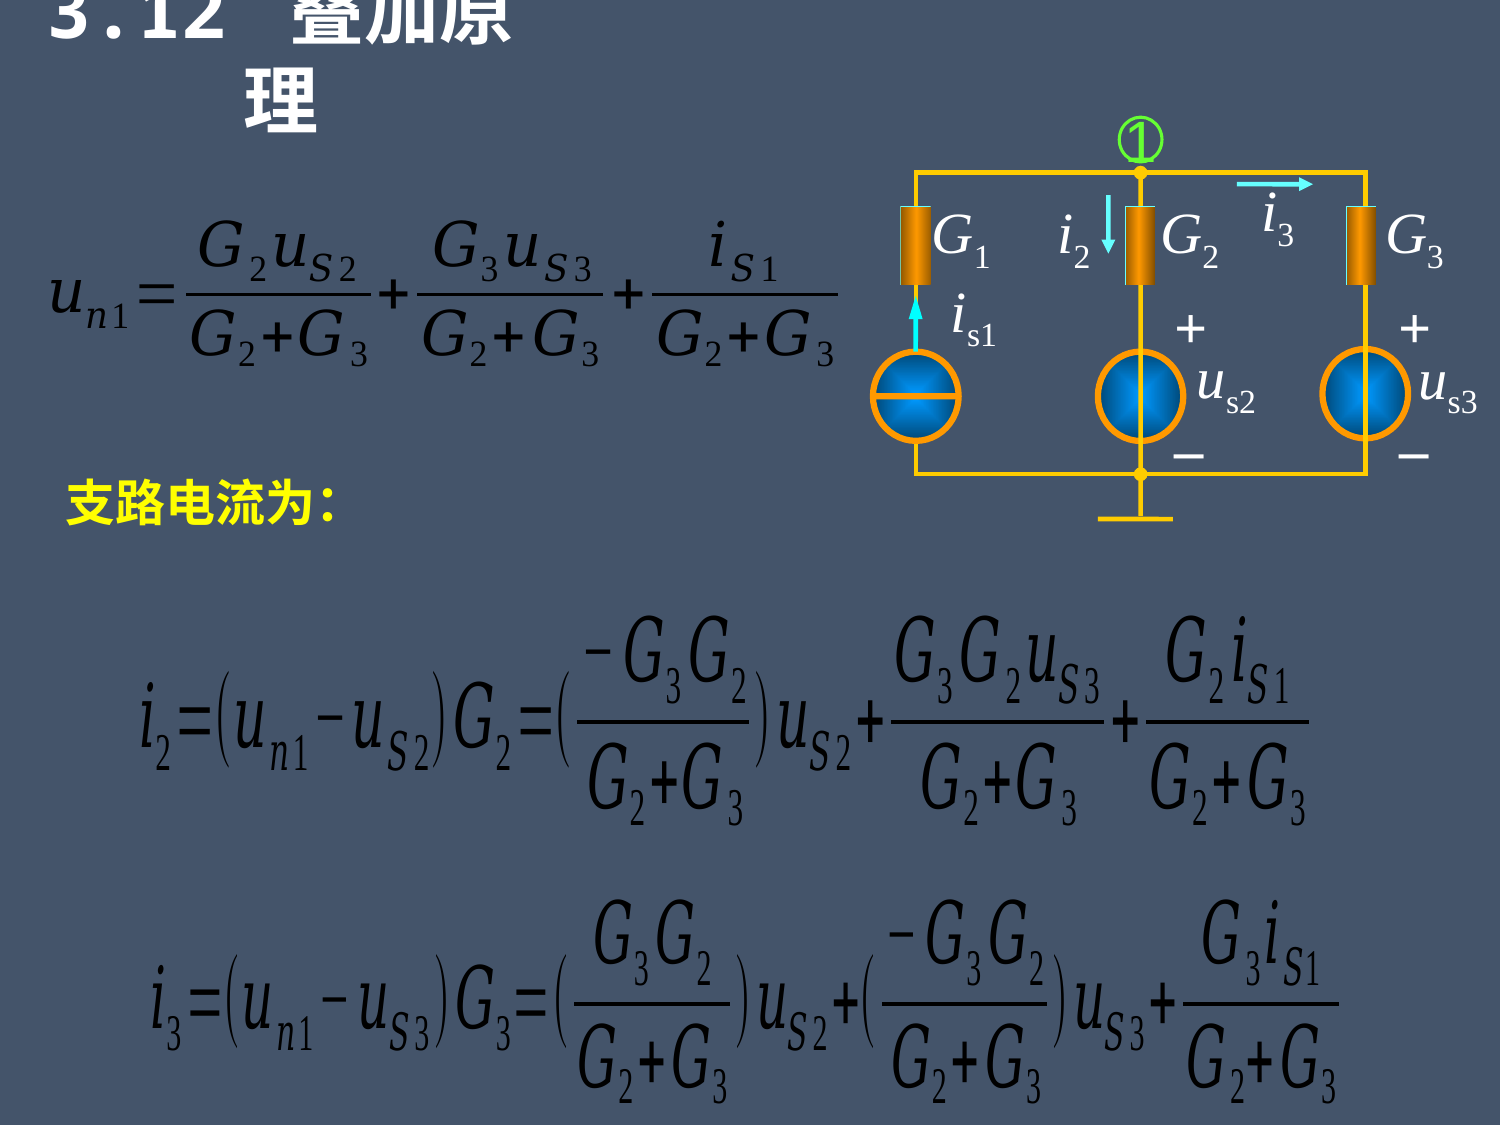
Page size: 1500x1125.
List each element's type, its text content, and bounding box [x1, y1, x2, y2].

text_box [872, 117, 1499, 519]
text_box 3.12 叠加原理 [0, 0, 562, 151]
text_box 支路电流为： [50, 464, 512, 540]
